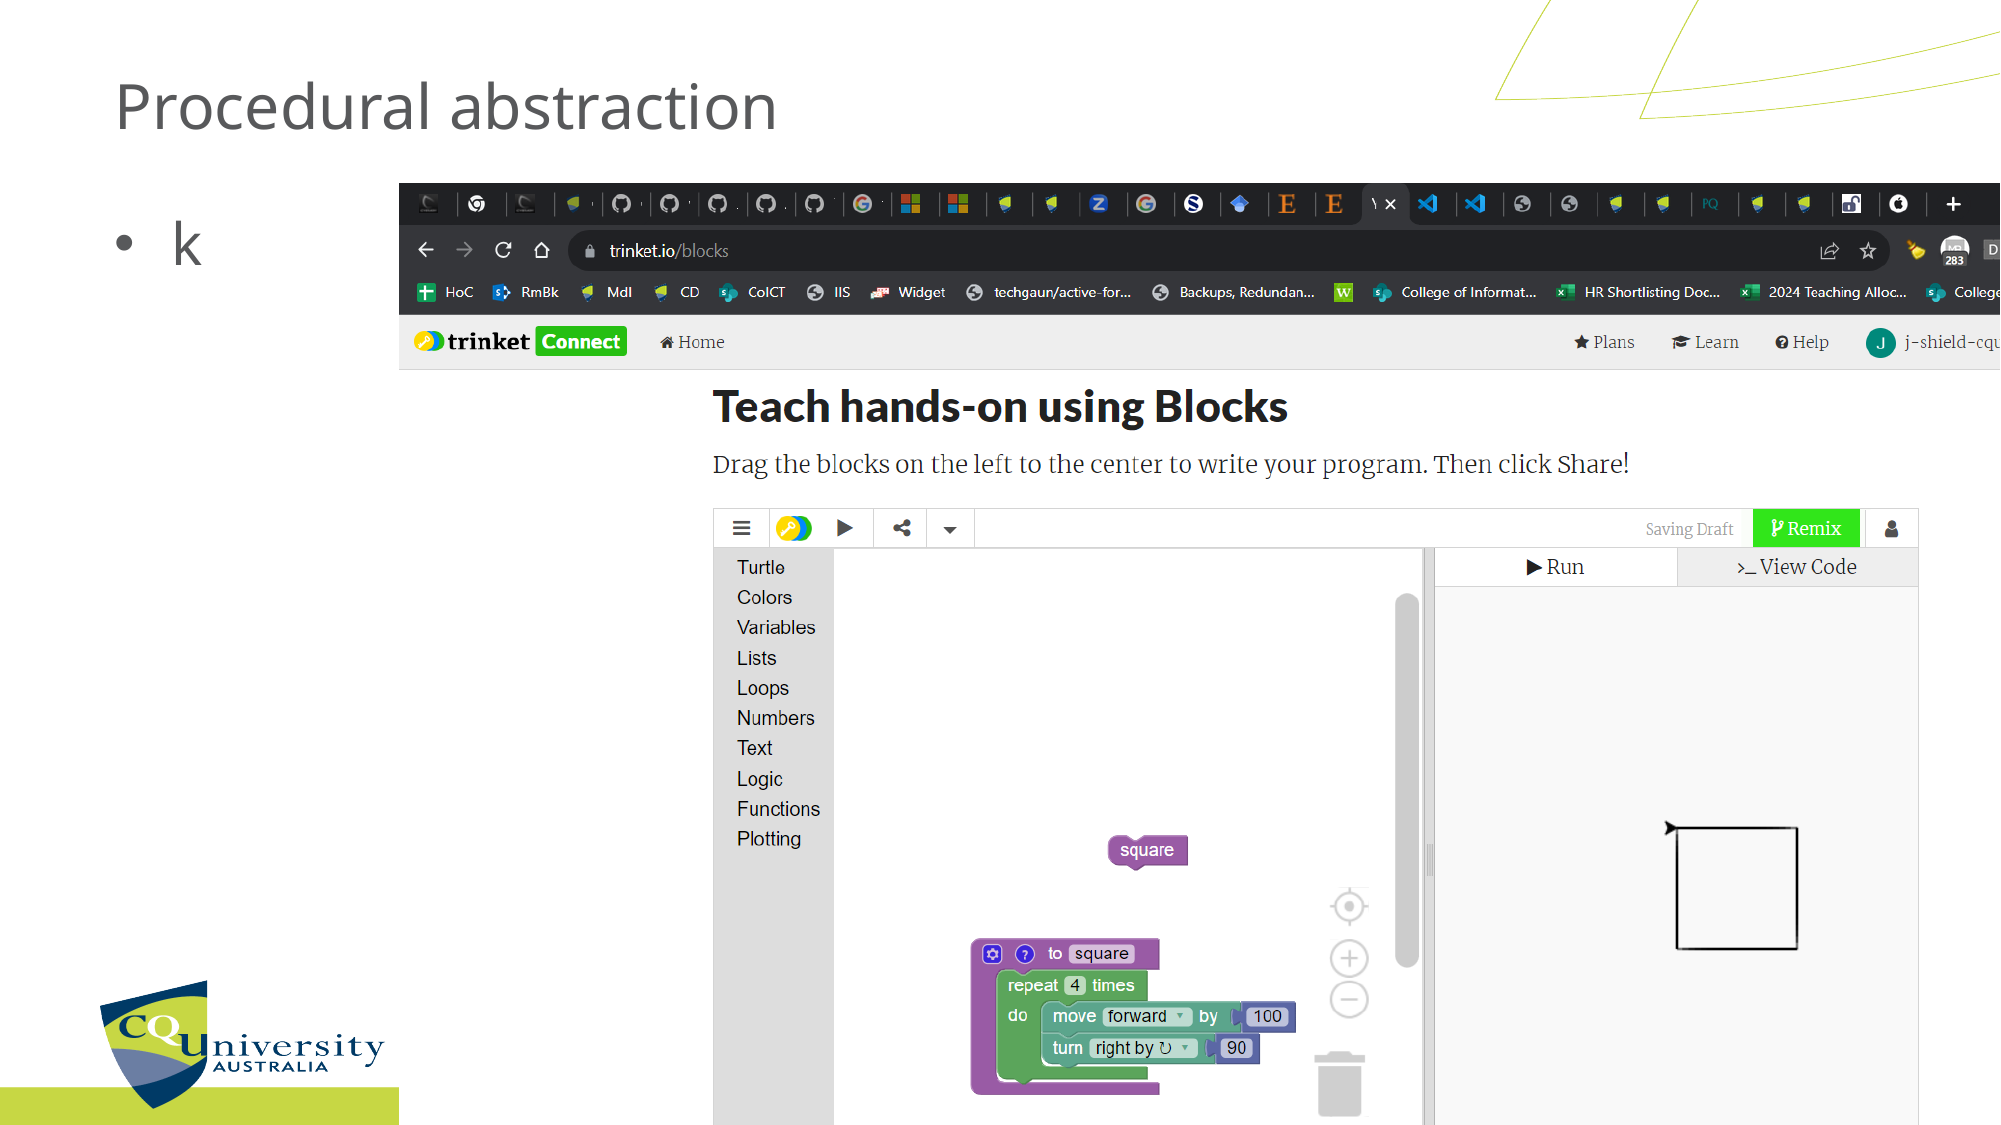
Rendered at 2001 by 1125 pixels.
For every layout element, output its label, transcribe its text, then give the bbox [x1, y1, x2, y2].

picture [0, 0, 2000, 1125]
title Procedural abstraction [99, 45, 1900, 164]
list k [99, 199, 393, 958]
